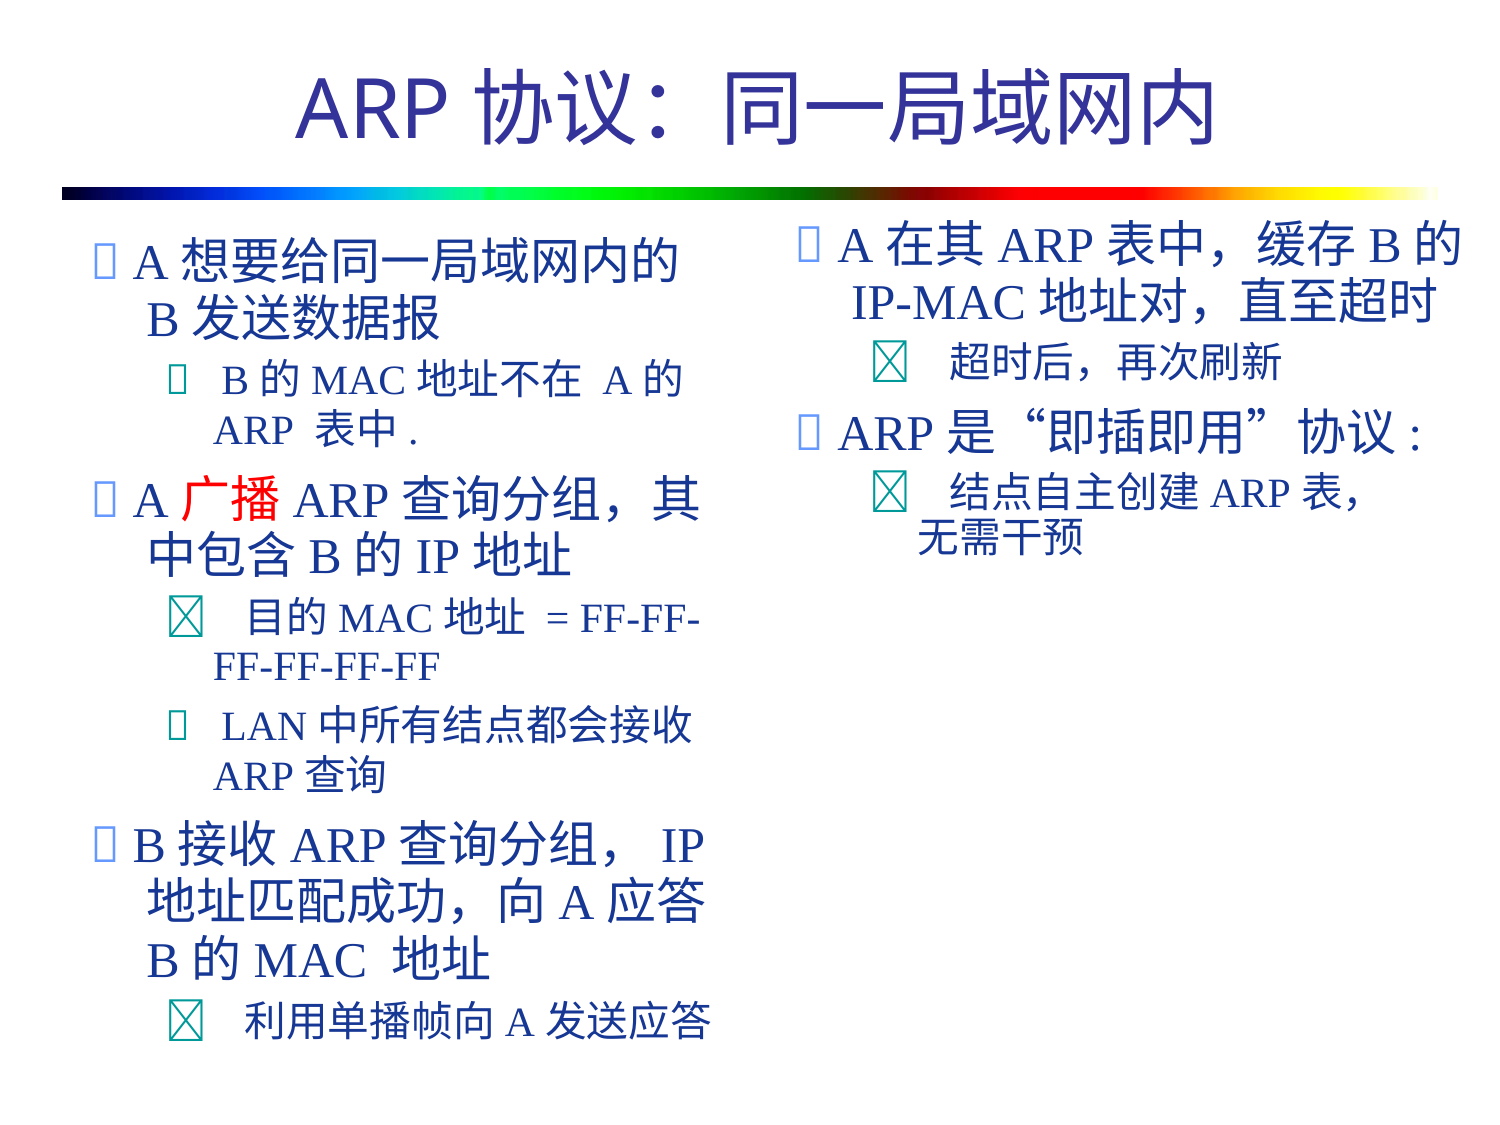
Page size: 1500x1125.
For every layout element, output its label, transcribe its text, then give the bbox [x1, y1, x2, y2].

title ARP协议：同一局域网内 [124, 37, 1392, 163]
picture [62, 187, 355, 200]
text_box  A想要给同一局域网内的 B发送数据报  B的MAC地址不在 A的 ARP 表中.  A广播ARP查询分组，其 中包含B的IP地址  目的MAC地址 = FF-FF- FF-FF-FF-FF  LAN中所有结点都会接收 ARP查询  B接收ARP查询分组，IP 地址匹配成功，向A应答 B的MAC 地址  利用单播帧向A发送应答 [90, 235, 713, 1056]
picture [382, 187, 1438, 200]
text_box  A在其ARP表中，缓存B的 IP-MAC地址对，直至超时  超时后，再次刷新  ARP是“即插即用”协议:  结点自主创建ARP表， 无需干预 [794, 218, 1464, 572]
